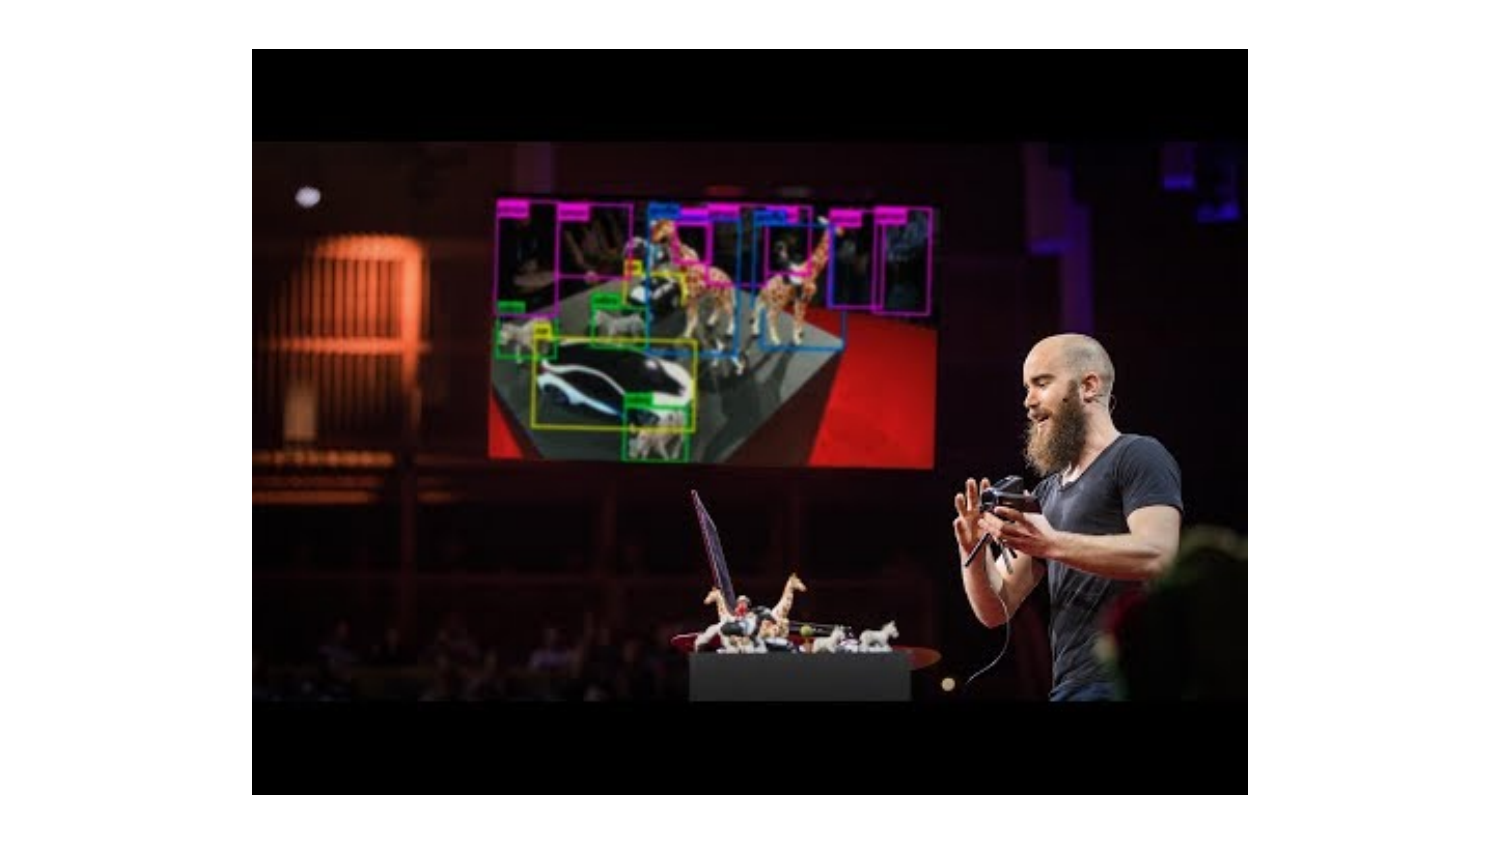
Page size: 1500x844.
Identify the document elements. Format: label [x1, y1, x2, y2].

picture [252, 48, 1248, 795]
